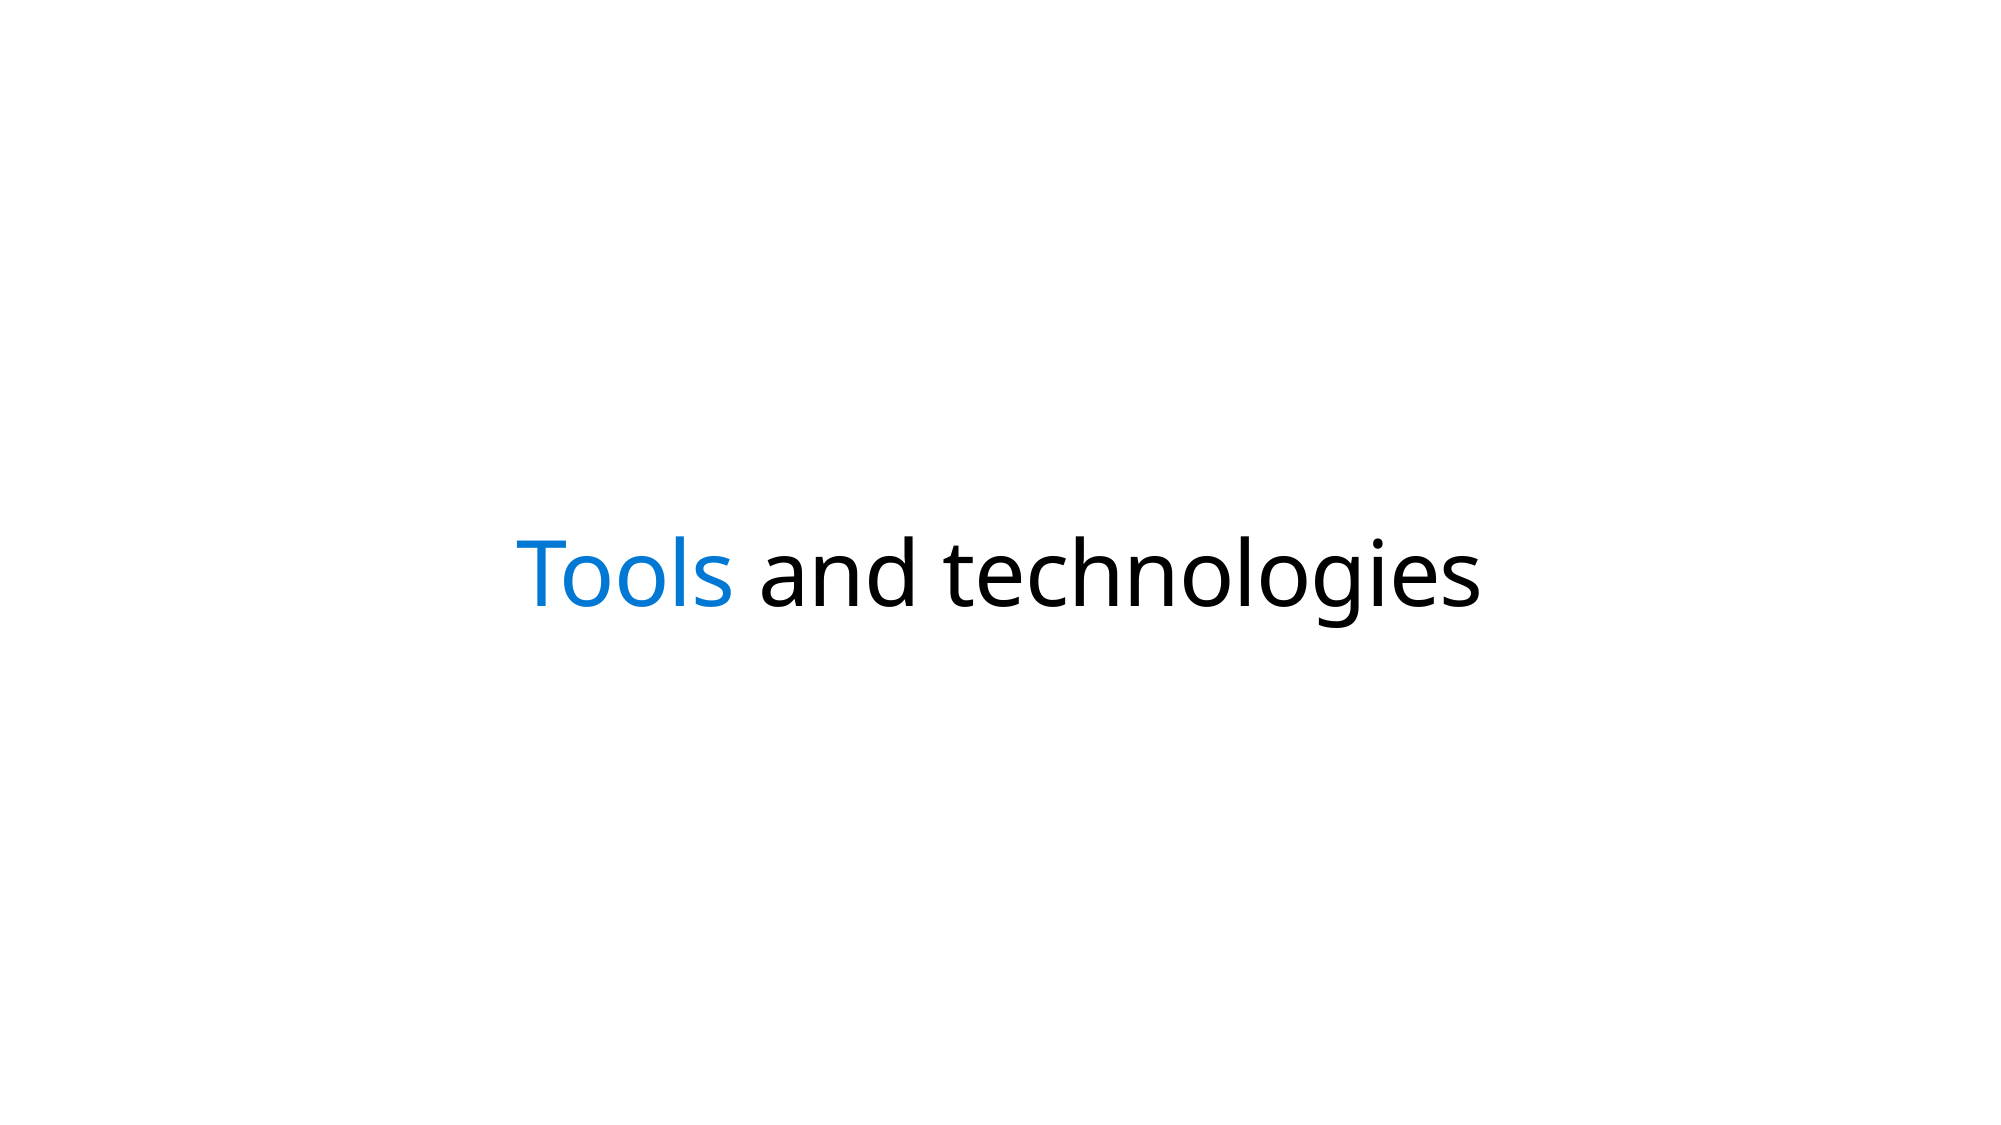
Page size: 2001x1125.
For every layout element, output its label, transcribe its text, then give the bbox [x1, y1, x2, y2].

text_box Tools and technologies [0, 506, 2000, 619]
